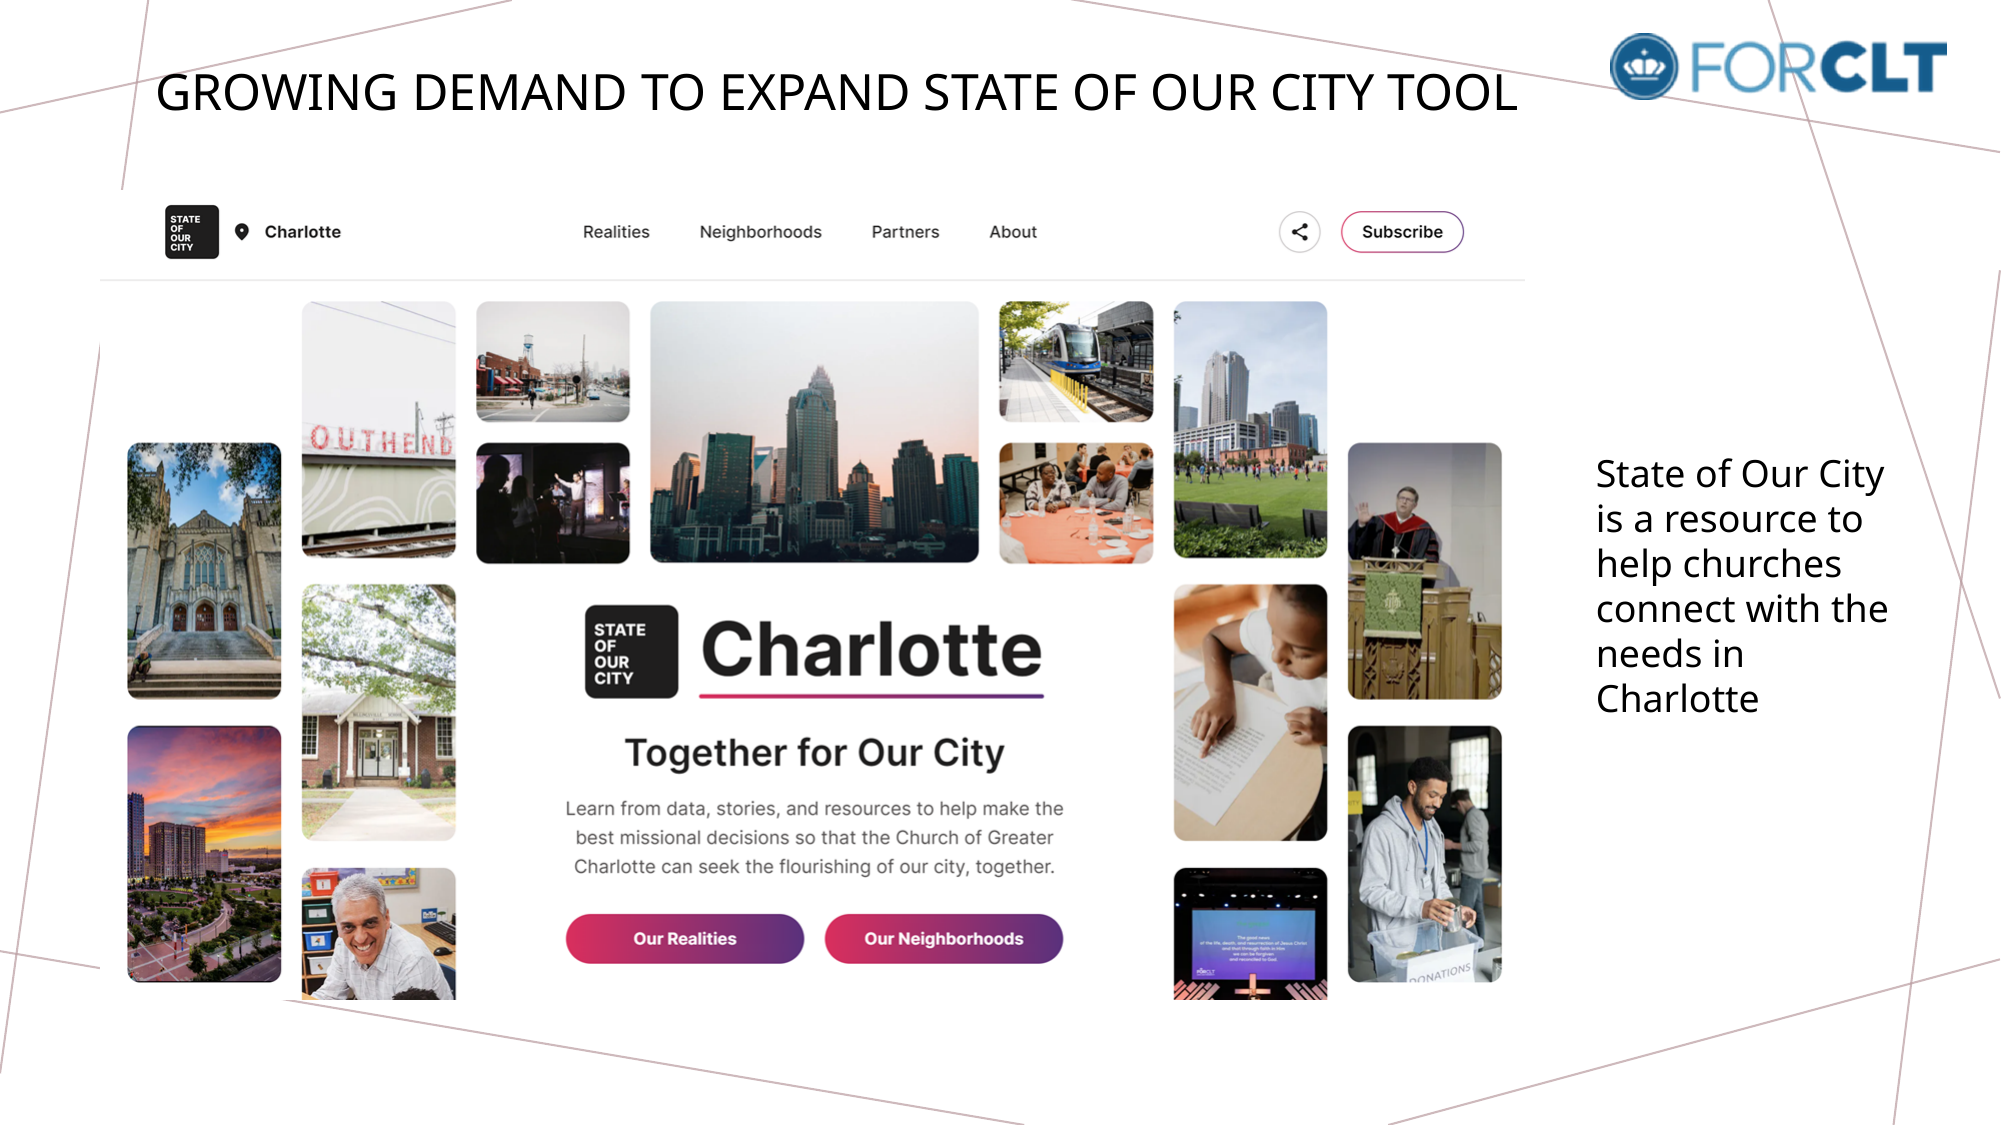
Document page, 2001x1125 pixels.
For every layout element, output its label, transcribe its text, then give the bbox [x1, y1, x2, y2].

text_box GROWING DEMAND TO EXPAND STATE OF OUR CITY TOOL [140, 53, 1933, 128]
text_box State of Our City is a resource to help churches connect with the needs in Charlotte [1581, 442, 1923, 772]
picture [100, 190, 1525, 1000]
picture [1610, 33, 1947, 100]
